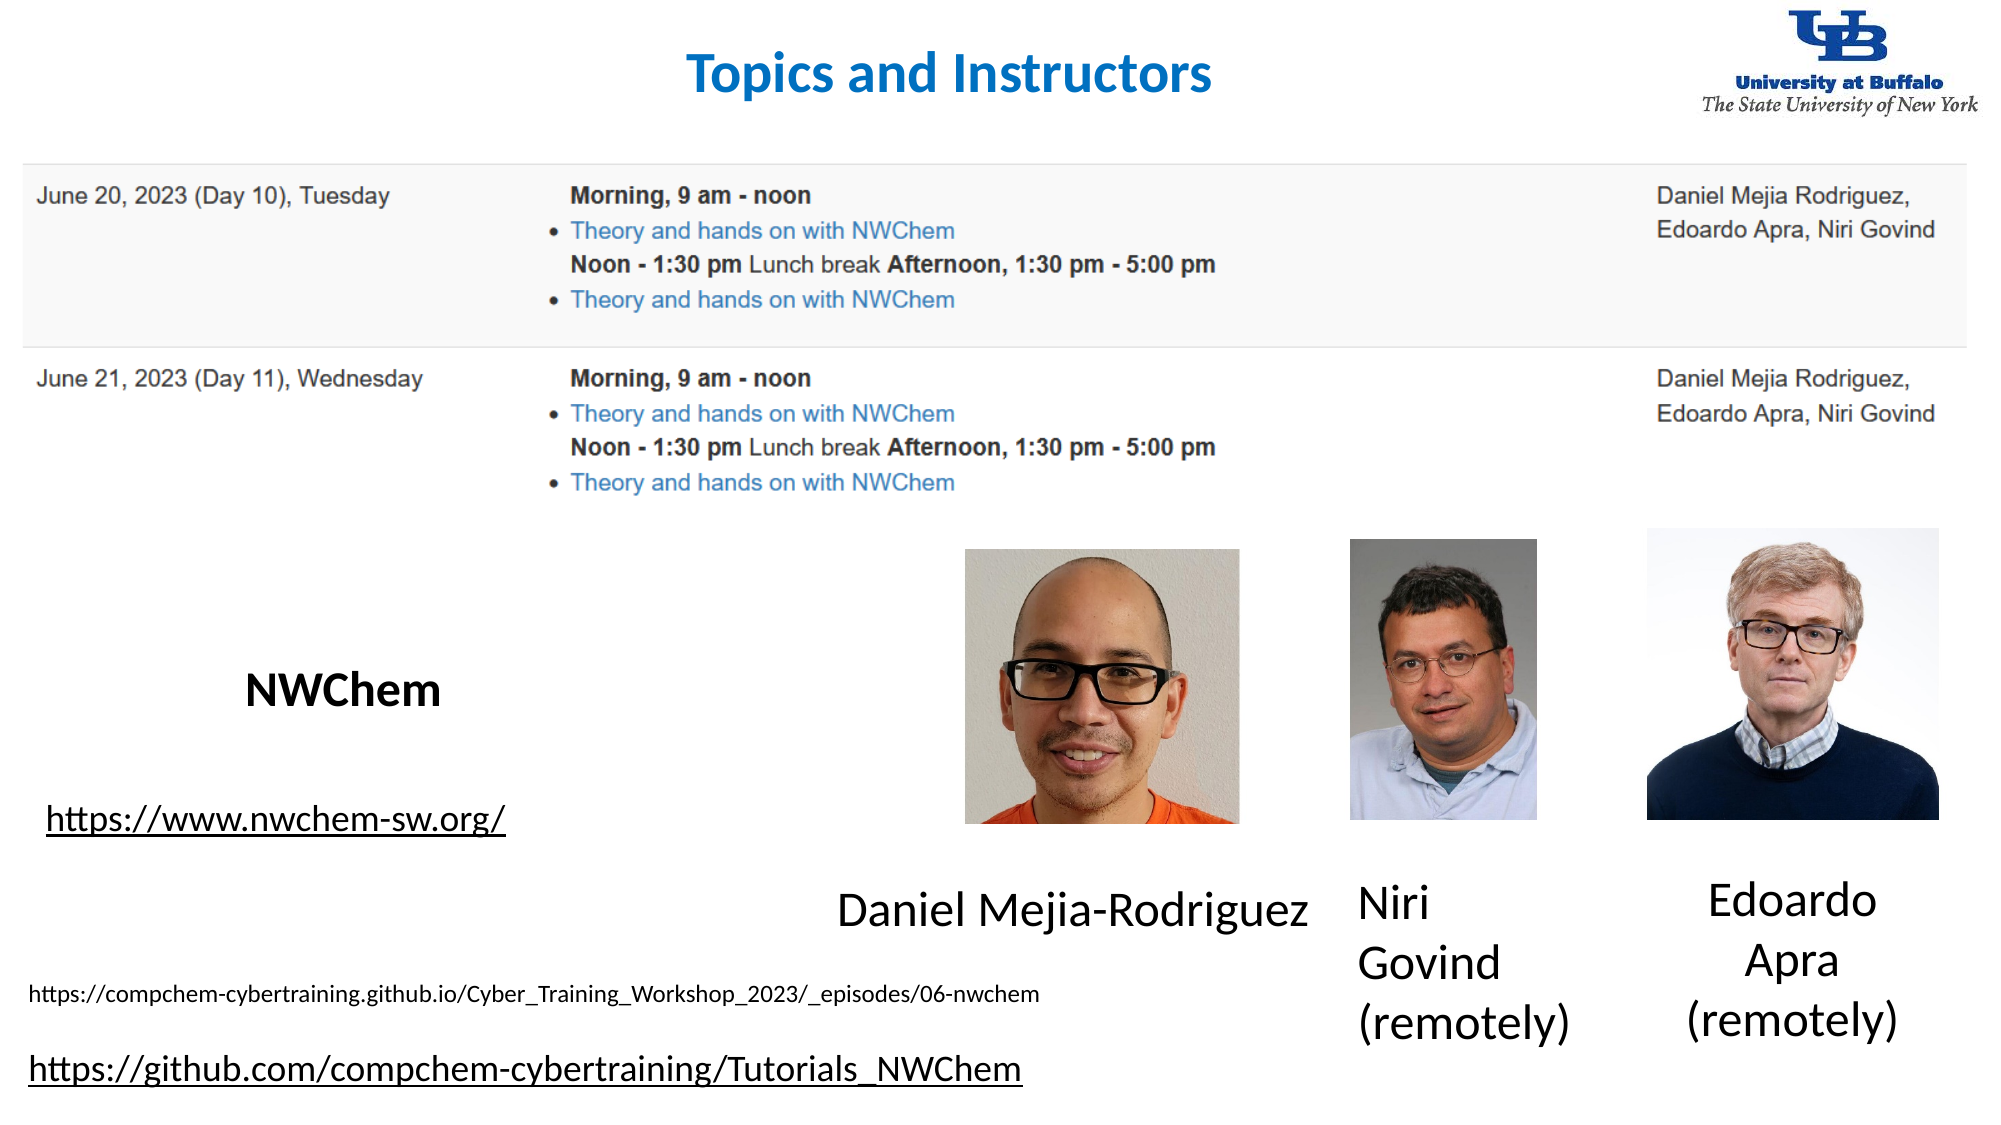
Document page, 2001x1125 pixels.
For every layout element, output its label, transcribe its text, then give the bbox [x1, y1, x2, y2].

text_box Niri Govind (remotely) [1342, 861, 1599, 1057]
text_box NWChem [230, 648, 457, 724]
text_box https://www.nwchem-sw.org/ [30, 786, 563, 847]
text_box https://github.com/compchem-cybertraining/Tutorials_NWChem [13, 1036, 1075, 1097]
picture [13, 155, 1987, 522]
text_box Topics and Instructors [213, 27, 1674, 112]
text_box Daniel Mejia-Rodriguez [822, 869, 1382, 945]
text_box Edoardo Apra (remotely) [1670, 859, 1915, 1054]
picture [919, 528, 1987, 824]
text_box https://compchem-cybertraining.github.io/Cyber_Training_Workshop_2023/_episodes/06-nwchem [13, 970, 1085, 1015]
picture [1674, 0, 2000, 130]
